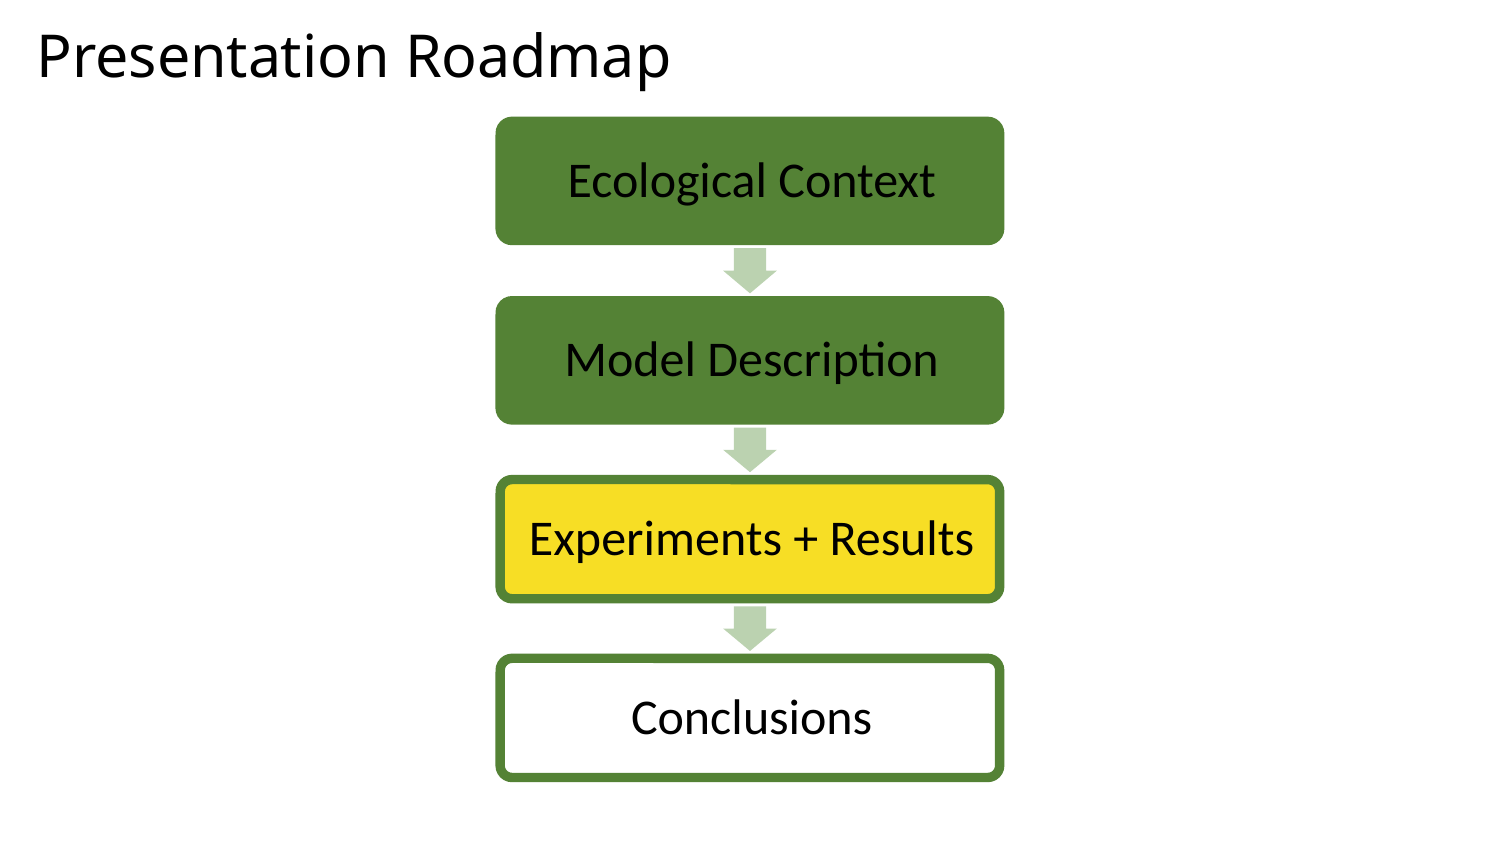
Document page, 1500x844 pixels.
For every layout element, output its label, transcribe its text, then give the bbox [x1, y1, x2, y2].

title Presentation Roadmap [21, 11, 691, 121]
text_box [0, 121, 1500, 779]
